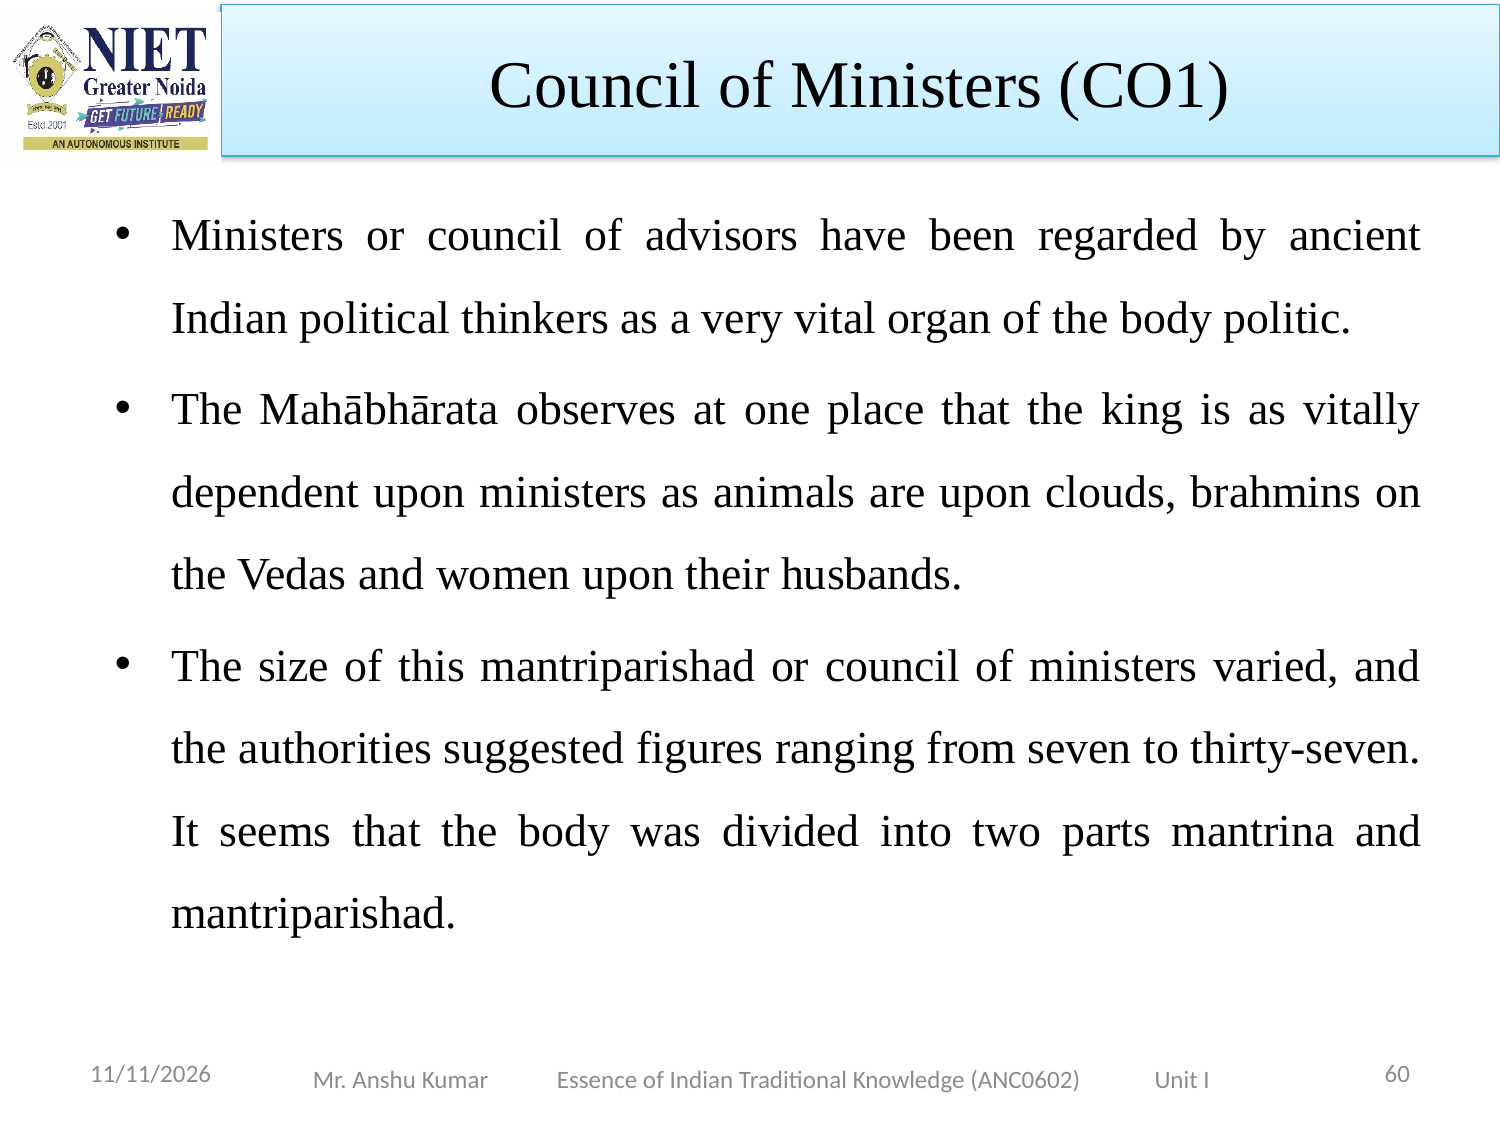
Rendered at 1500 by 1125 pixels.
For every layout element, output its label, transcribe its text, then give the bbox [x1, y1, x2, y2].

footer Mr. Anshu Kumar Essence of Indian Traditional Knowledge (ANC0602) Unit I [237, 1042, 1288, 1115]
picture [0, 11, 222, 163]
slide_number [75, 1042, 237, 1103]
slide_number 60 [1074, 1042, 1425, 1103]
text_box Council of Ministers (CO1) [220, 4, 1500, 157]
list Ministers or council of advisors have been regarded by ancient Indian political thinkers as a very vital organ of the body politic. The Mahābhārata observes at one place that the king is as vitally dependent upon ministers as animals are upon clouds, brahmins on the Vedas and women upon their husbands. The size of this mantriparishad or council of ministers varied, and the authorities suggested figures ranging from seven to thirty-seven. It seems that the body was divided into two parts mantrina and mantriparishad. [99, 169, 1438, 1031]
